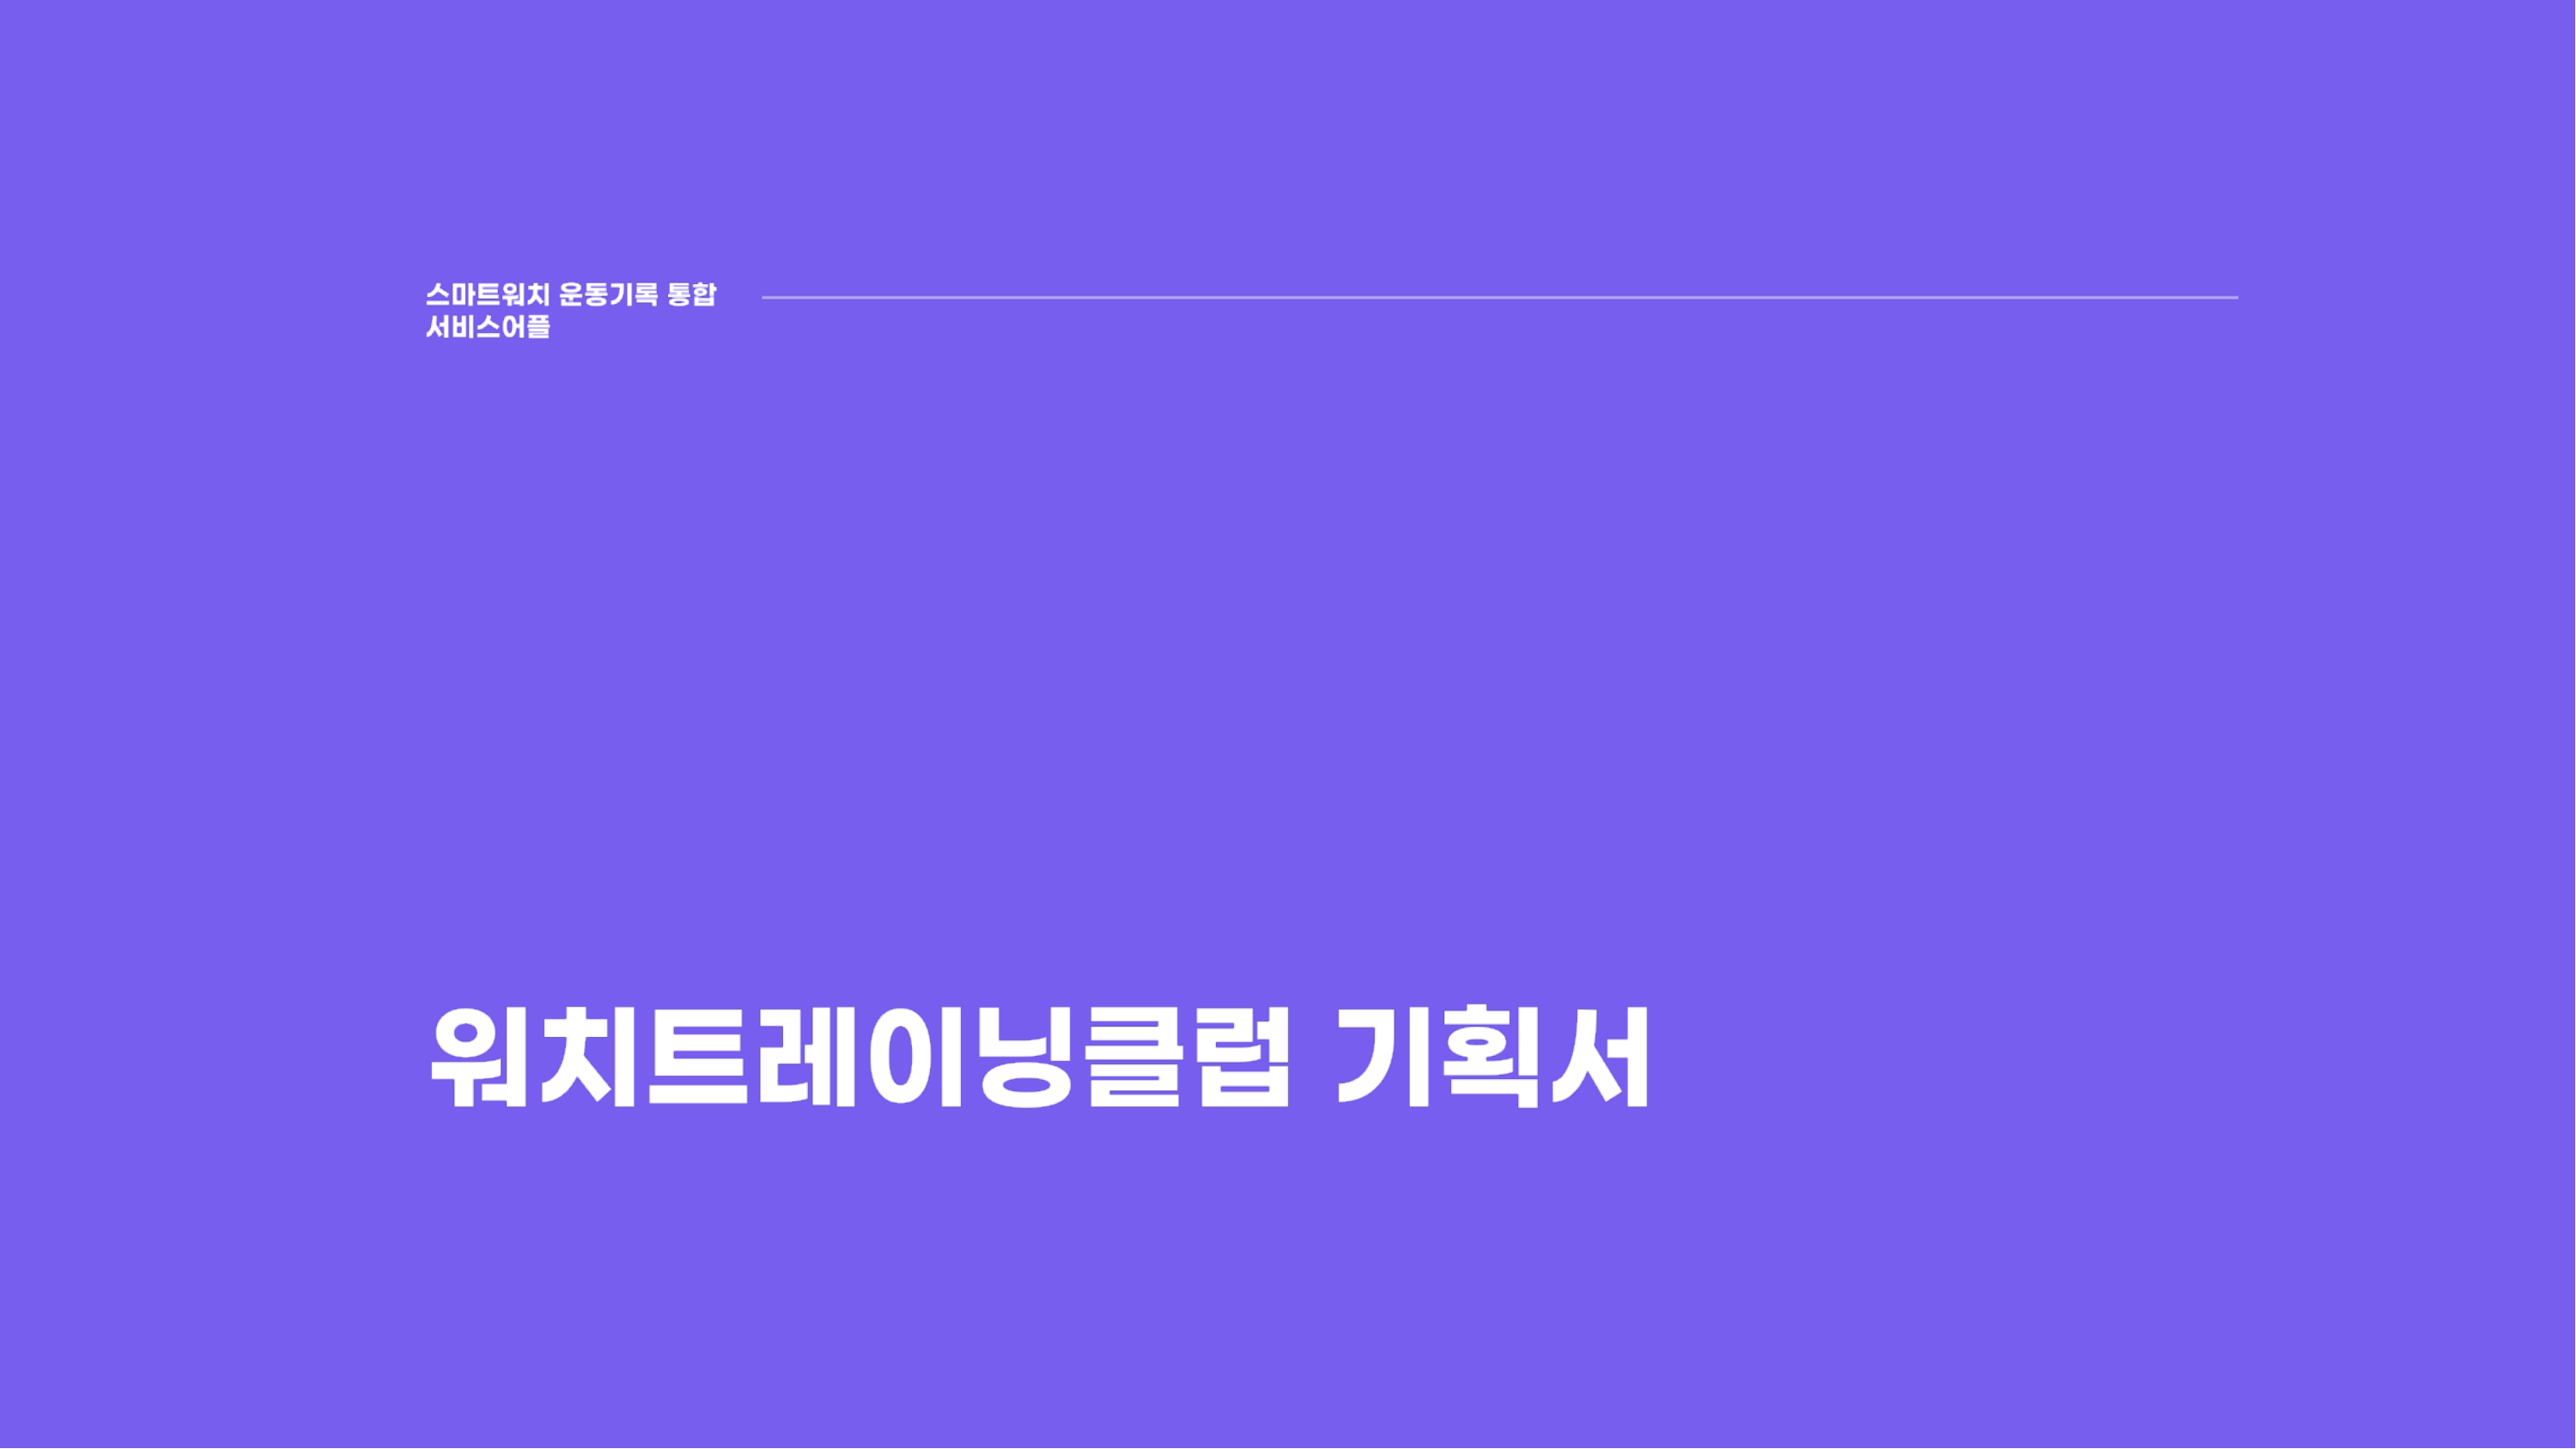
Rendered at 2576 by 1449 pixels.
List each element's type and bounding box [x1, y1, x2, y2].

picture [409, 972, 1699, 1162]
text_box [762, 291, 2239, 304]
picture [422, 275, 736, 361]
